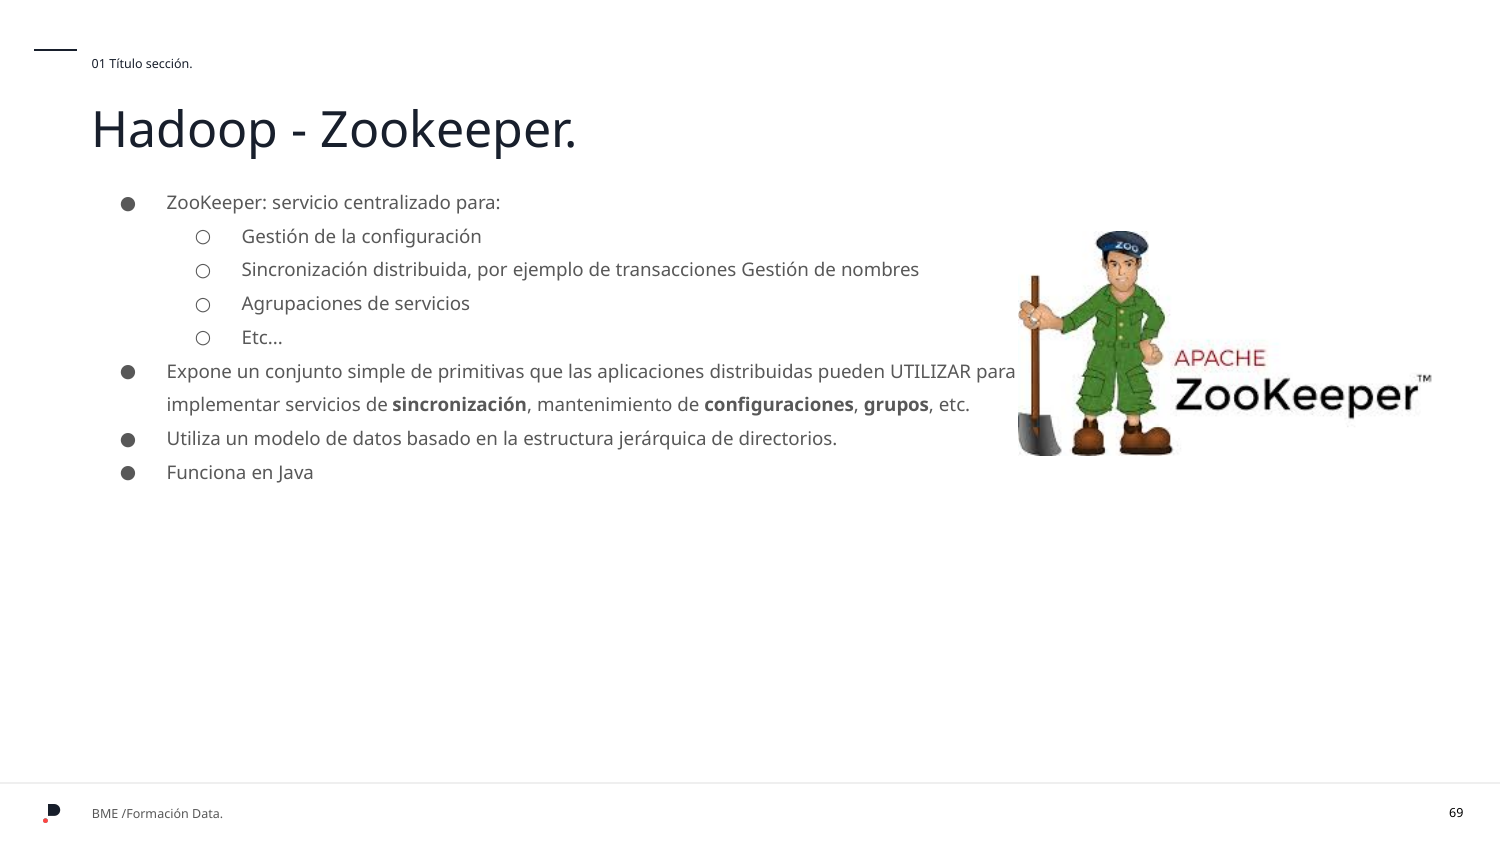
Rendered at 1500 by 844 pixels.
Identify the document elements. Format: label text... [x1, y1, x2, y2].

list ZooKeeper: servicio centralizado para: Gestión de la configuración Sincronización distribuida, por ejemplo de transacciones Gestión de nombres Agrupaciones de servicios Etc... Expone un conjunto simple de primitivas que las aplicaciones distribuidas pueden UTILIZAR para implementar servicios de sincronización, mantenimiento de configuraciones, grupos, etc. Utiliza un modelo de datos basado en la estructura jerárquica de directorios. Funciona en Java [91, 179, 1019, 703]
text_box 01 Título sección. [91, 40, 210, 66]
picture [43, 804, 61, 823]
text_box Hadoop - Zookeeper. [91, 97, 750, 163]
picture [1018, 231, 1433, 456]
